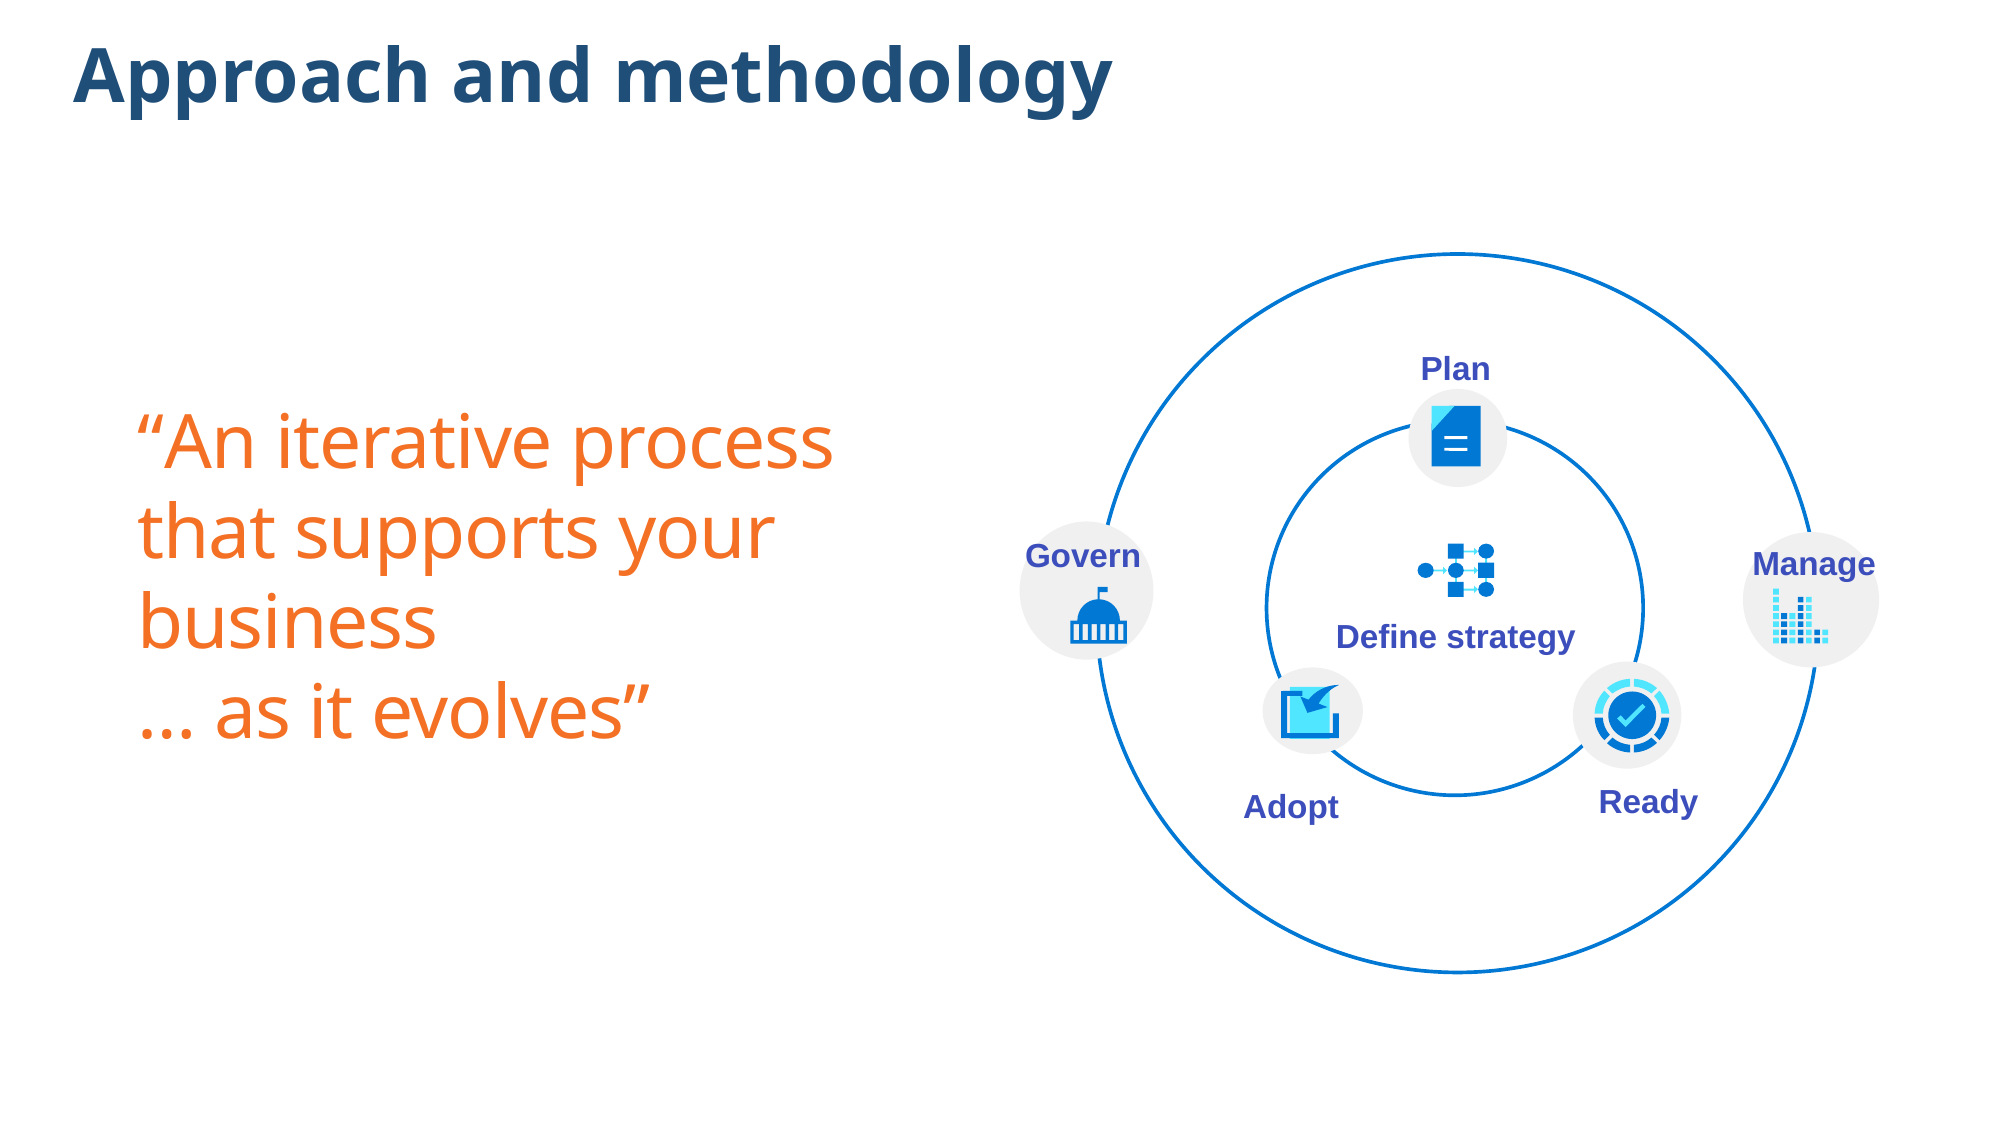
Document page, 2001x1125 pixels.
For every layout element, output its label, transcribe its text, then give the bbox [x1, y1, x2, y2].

title Approach and methodology [58, 22, 1920, 134]
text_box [1019, 254, 1880, 973]
text_box “An iterative process that supports your business … as it evolves” [122, 385, 979, 761]
